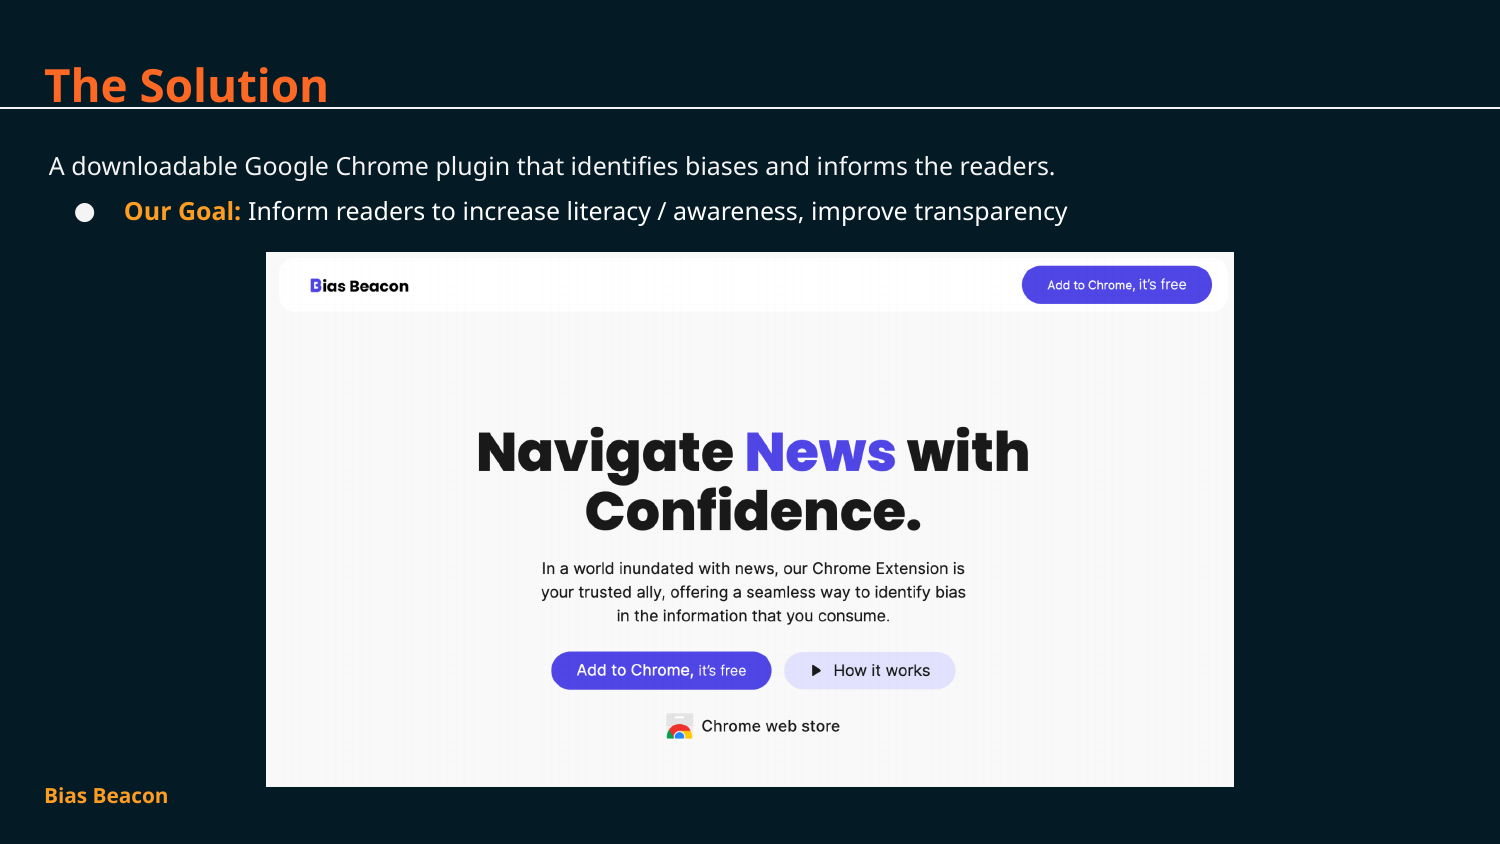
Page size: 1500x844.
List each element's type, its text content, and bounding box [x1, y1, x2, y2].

text_box A downloadable Google Chrome plugin that identifies biases and informs the readers. Our Goal: Inform readers to increase literacy / awareness, improve transparency [48, 135, 1451, 291]
text_box [44, 135, 48, 171]
text_box Bias Beacon [44, 773, 1189, 808]
picture [266, 252, 1234, 787]
text_box The Solution [44, 35, 1300, 107]
